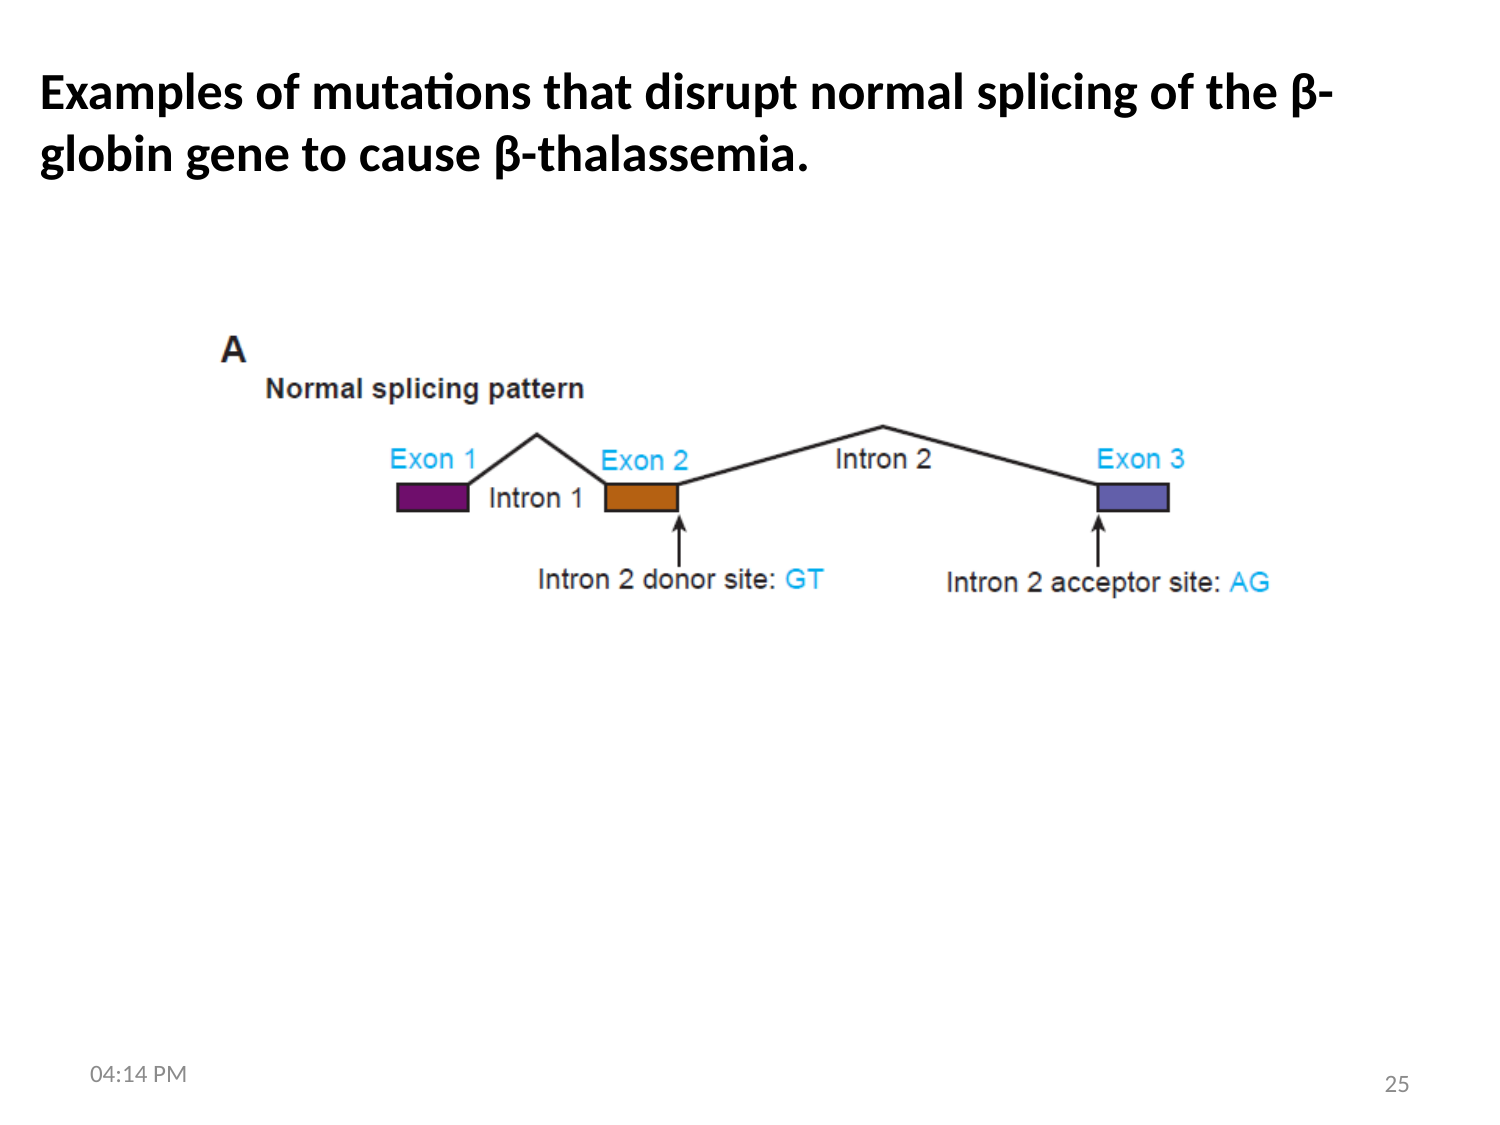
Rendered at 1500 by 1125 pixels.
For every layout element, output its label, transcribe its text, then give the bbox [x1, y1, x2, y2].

slide_number 25 [1074, 1052, 1425, 1113]
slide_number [75, 1042, 425, 1103]
text_box Examples of mutations that disrupt normal splicing of the β-globin gene to cause β-thalassemia. [24, 49, 1475, 190]
picture [207, 324, 1291, 618]
